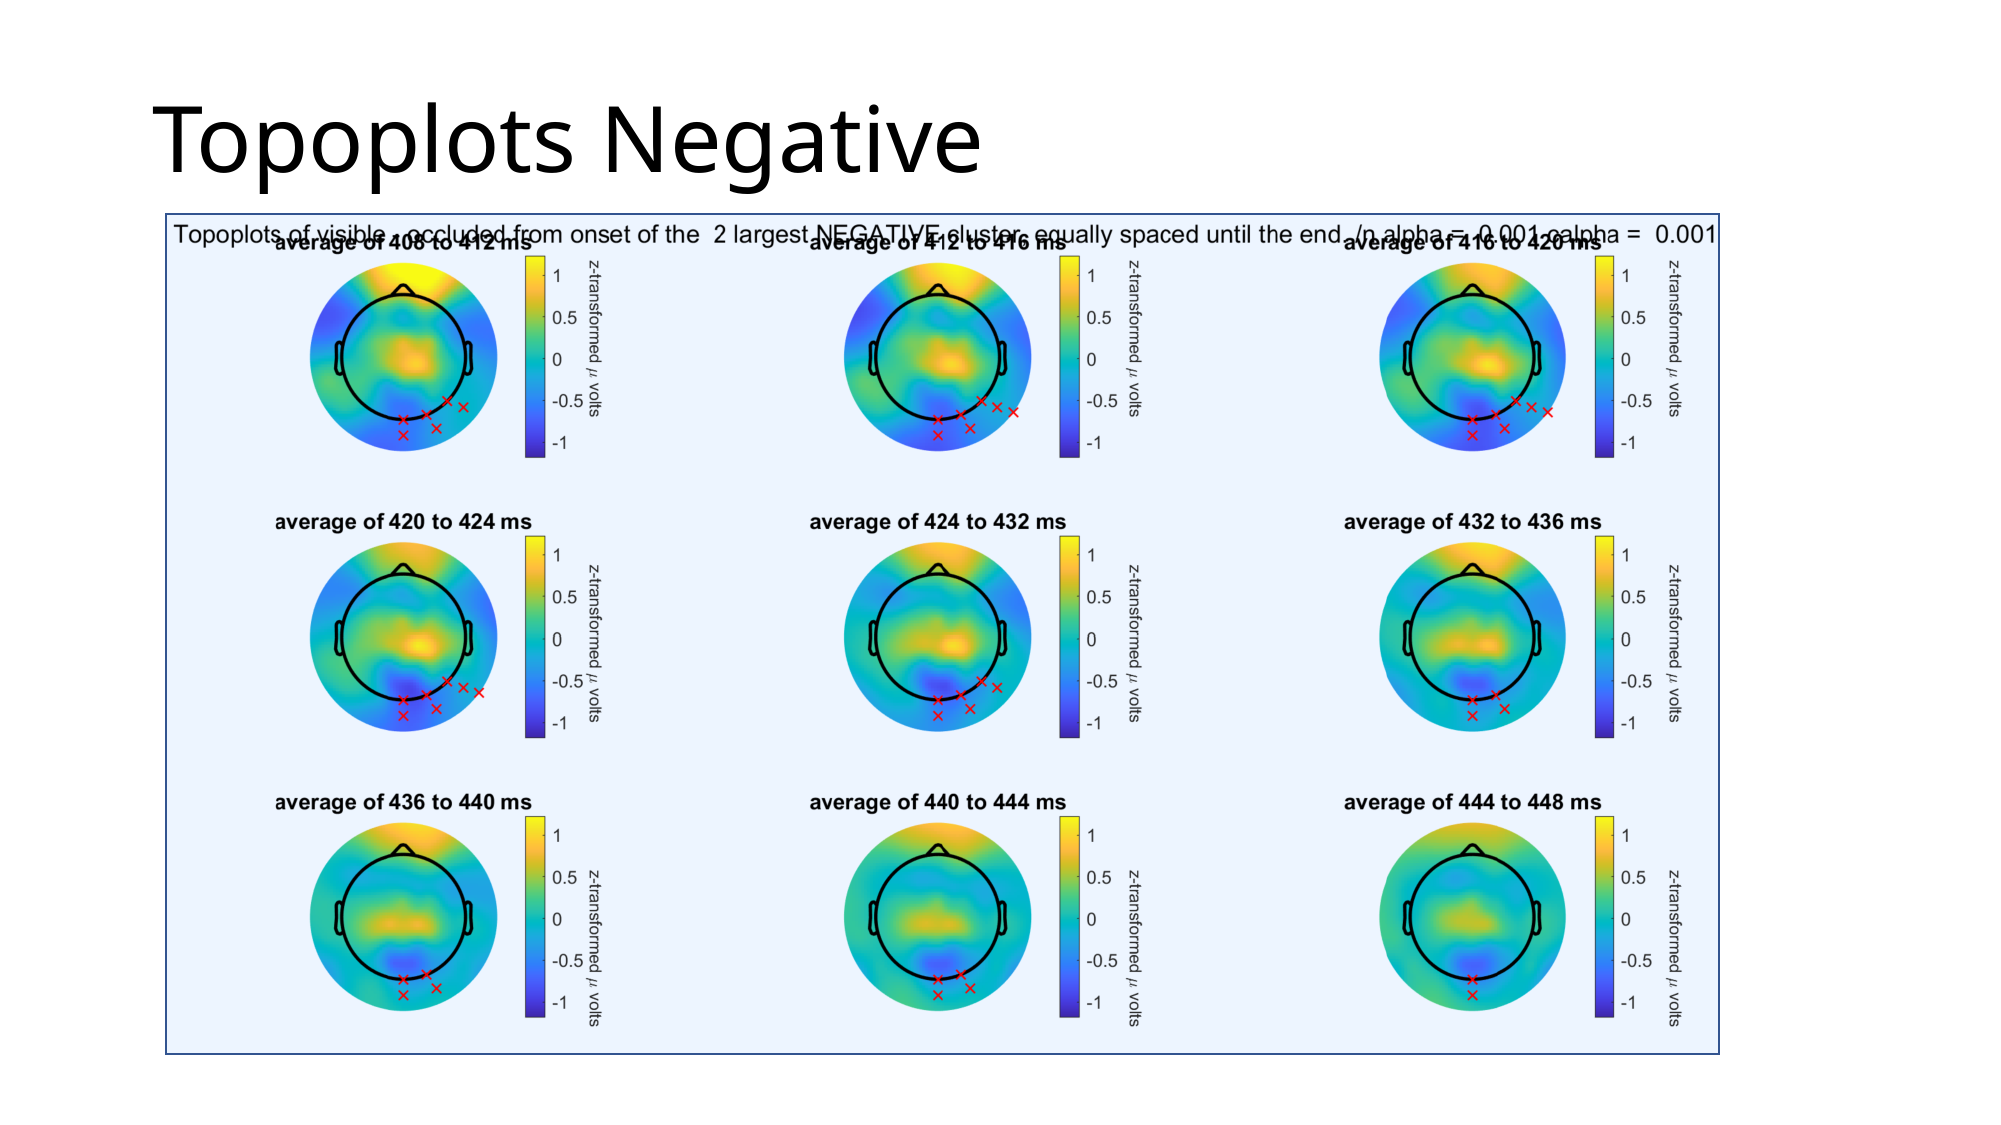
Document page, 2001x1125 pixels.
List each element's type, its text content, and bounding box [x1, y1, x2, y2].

text_box [165, 213, 1720, 1055]
title Topoplots Negative [137, 34, 1863, 252]
